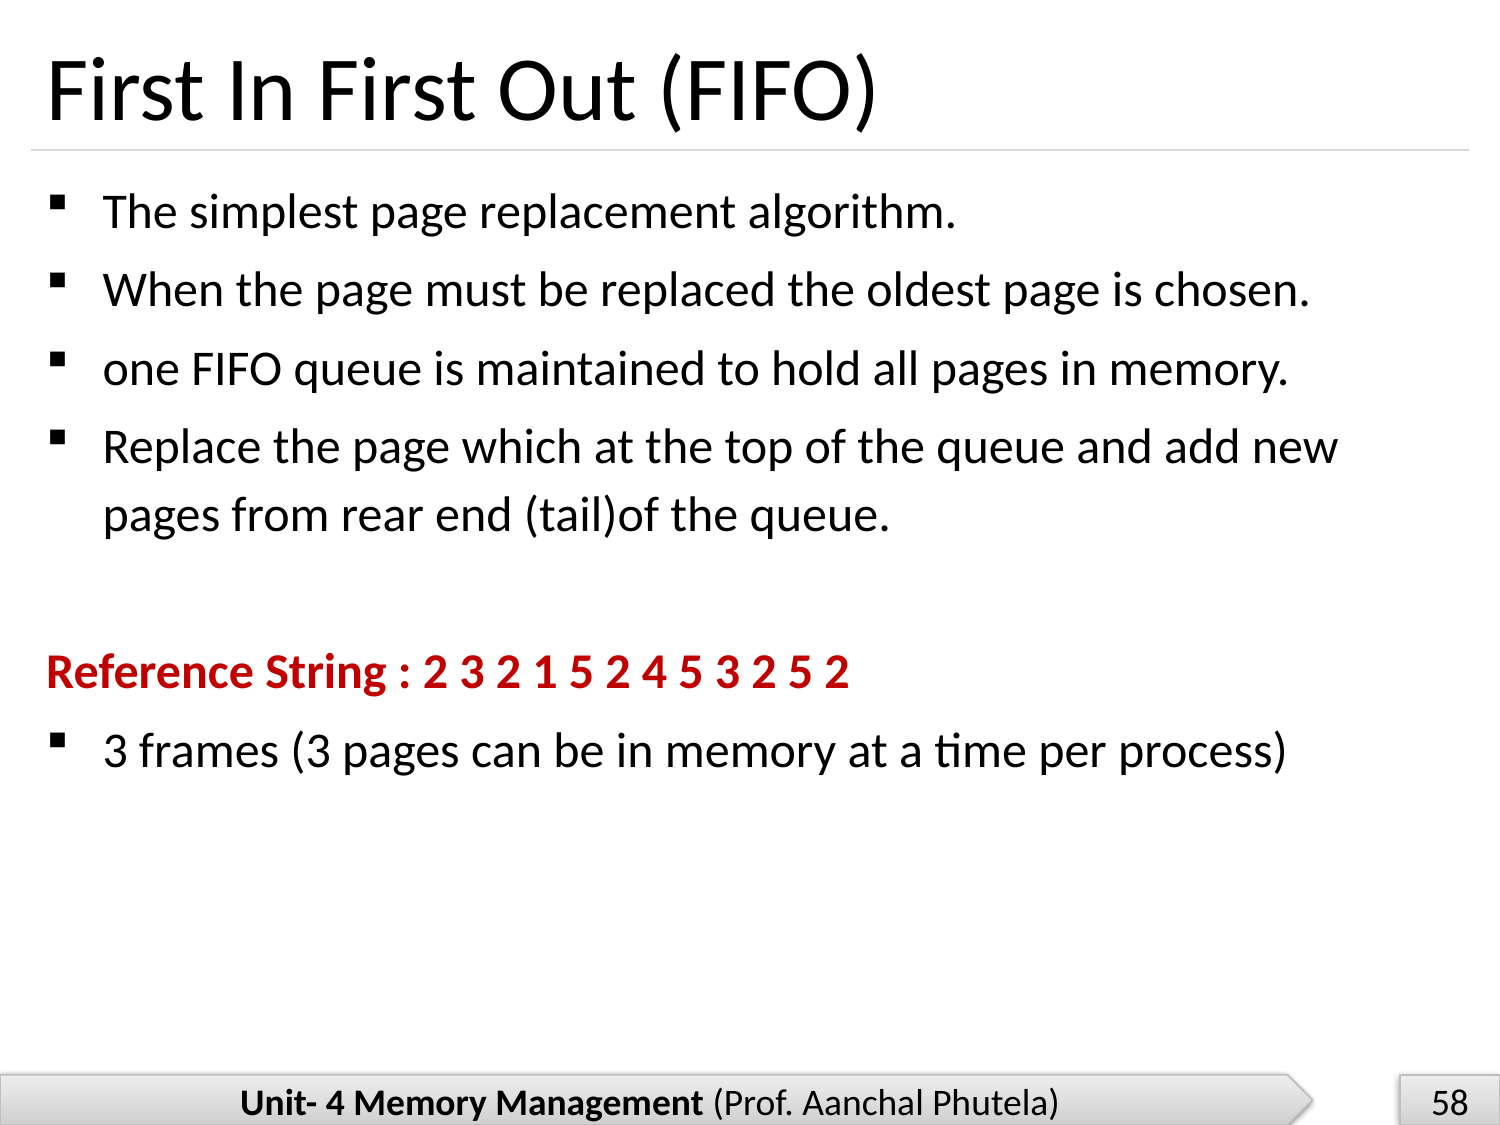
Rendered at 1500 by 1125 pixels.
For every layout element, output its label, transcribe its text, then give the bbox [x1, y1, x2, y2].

title First In First Out (FIFO) [31, 17, 1469, 150]
list The simplest page replacement algorithm. When the page must be replaced the oldest page is chosen. one FIFO queue is maintained to hold all pages in memory. Replace the page which at the top of the queue and add new pages from rear end (tail)of the queue. Reference String : 2 3 2 1 5 2 4 5 3 2 5 2 3 frames (3 pages can be in memory at a time per process) [31, 162, 1469, 1038]
